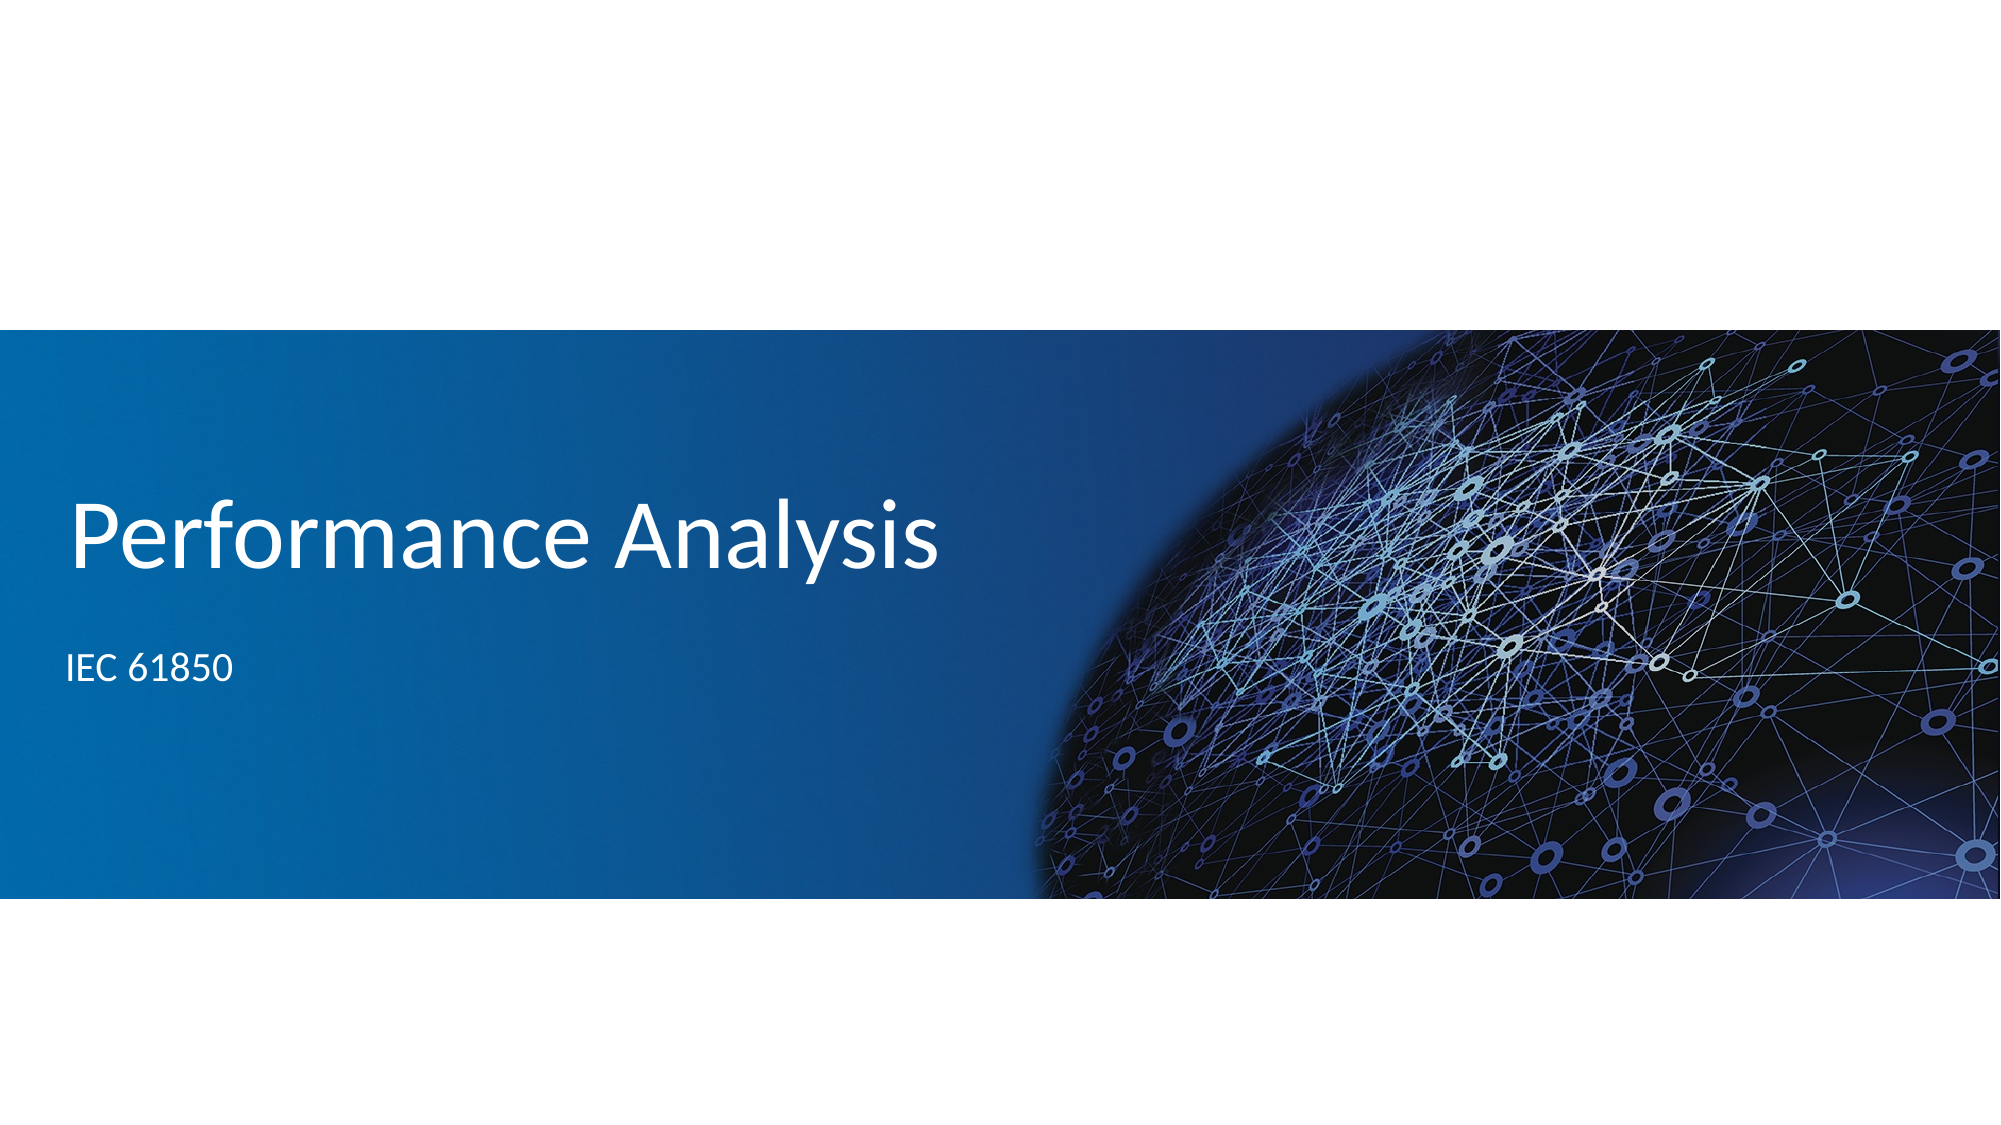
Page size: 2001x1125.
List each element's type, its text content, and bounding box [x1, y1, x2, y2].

picture [0, 330, 2000, 899]
title Performance Analysis [54, 385, 1243, 597]
list IEC 61850 [50, 632, 1737, 843]
